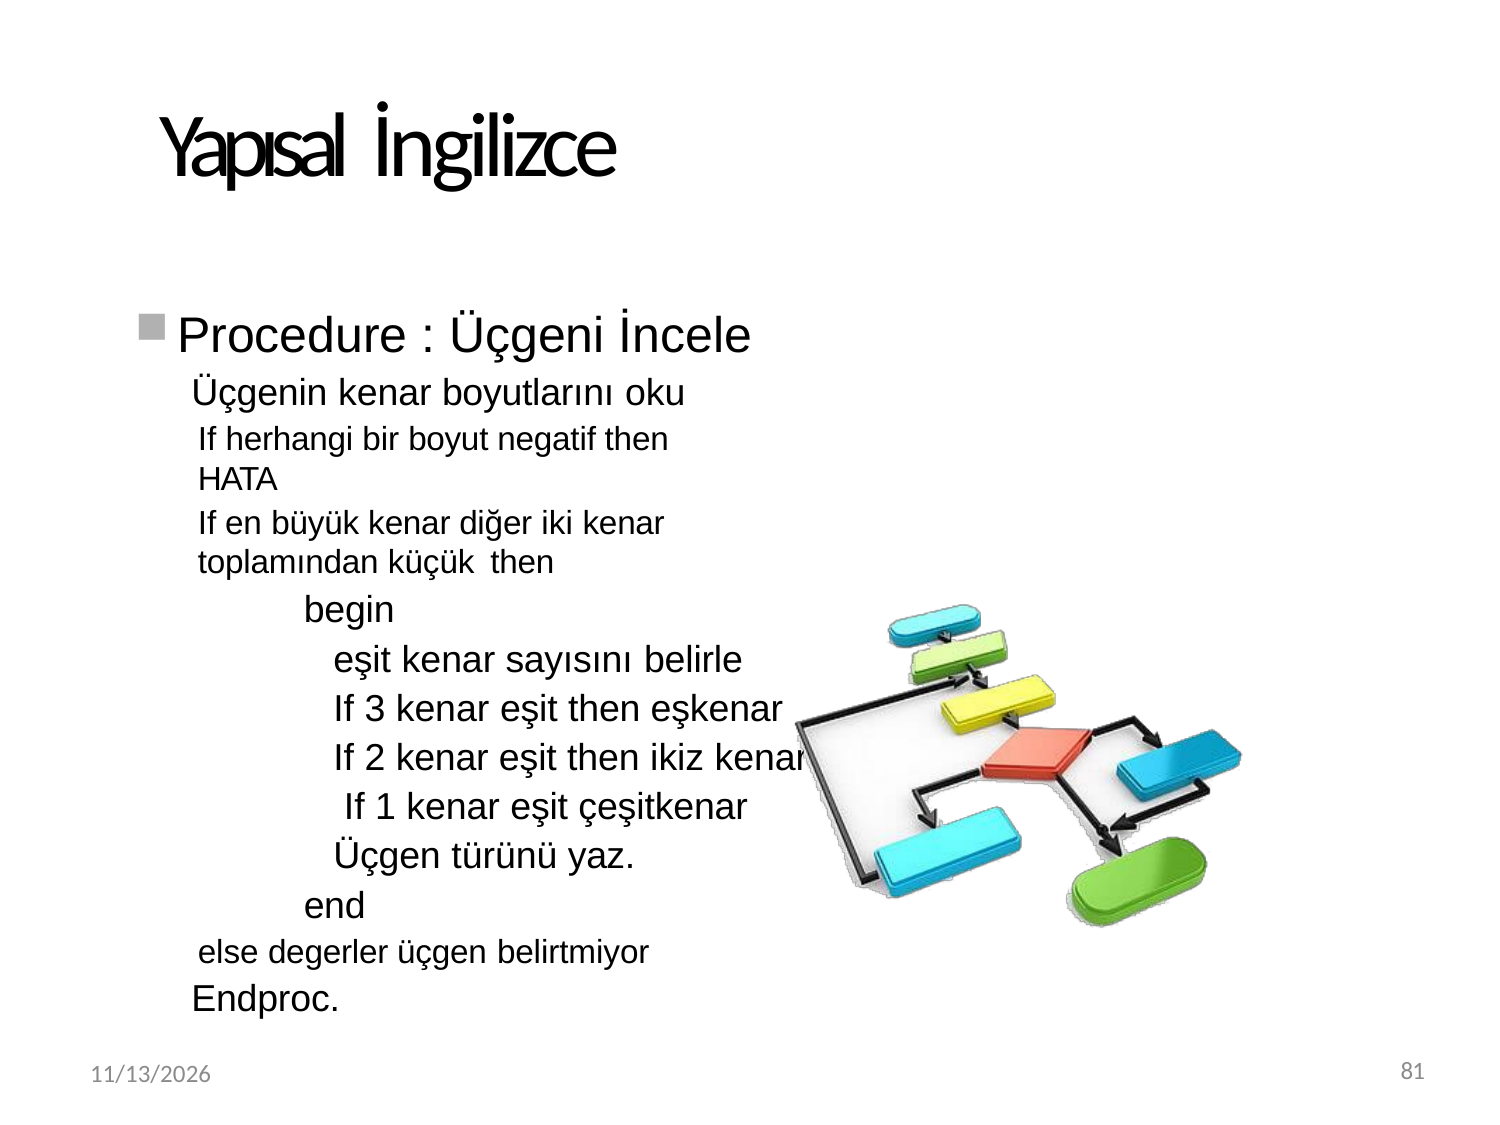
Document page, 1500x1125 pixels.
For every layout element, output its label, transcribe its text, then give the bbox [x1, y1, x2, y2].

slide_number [75, 1042, 425, 1103]
text_box [604, 558, 1445, 981]
slide_number 81 [1074, 981, 1425, 1125]
title Yapısal İngilizce [75, 43, 1425, 234]
text_box Procedure : Üçgeni İncele Üçgenin kenar boyutlarını oku If herhangi bir boyut negatif then HATA If en büyük kenar diğer iki kenar toplamından küçük then begin eşit kenar sayısını belirle If 3 kenar eşit then eşkenar If 2 kenar eşit then ikiz kenar If 1 kenar eşit çeşitkenar Üçgen türünü yaz. end else degerler üçgen belirtmiyor Endproc. [132, 294, 1036, 1019]
